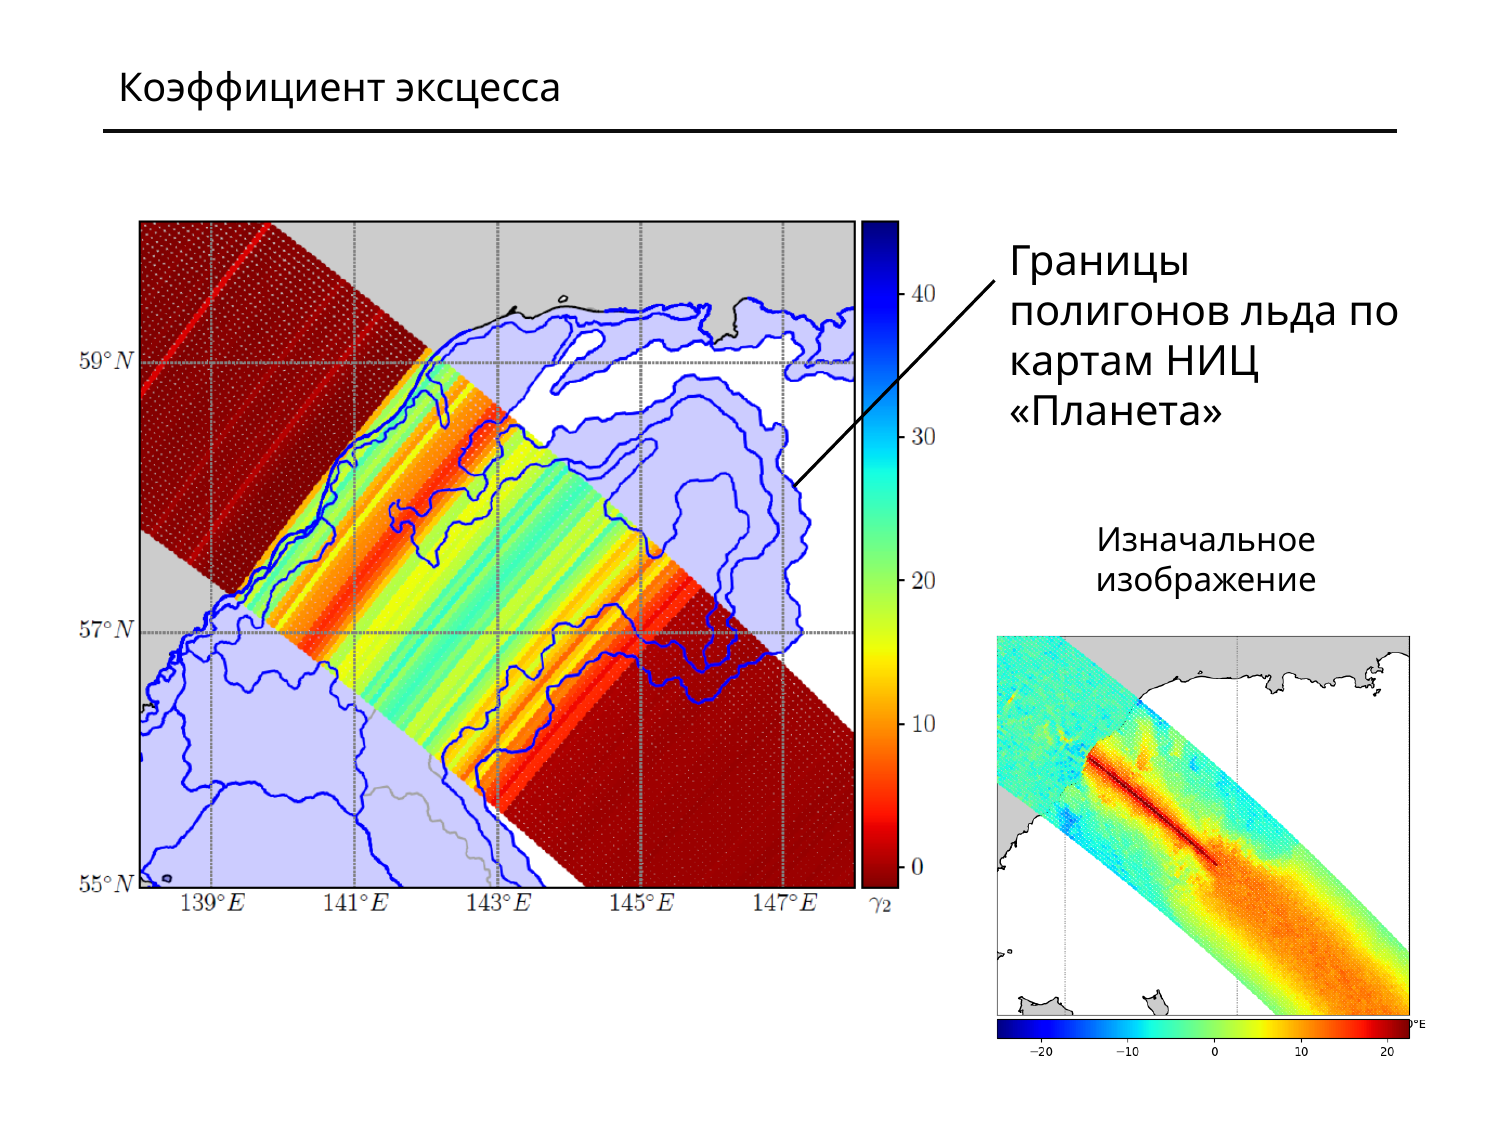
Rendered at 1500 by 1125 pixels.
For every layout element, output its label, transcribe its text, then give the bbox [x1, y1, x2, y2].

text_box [793, 280, 995, 487]
picture [66, 202, 943, 924]
picture [990, 621, 1426, 1064]
text_box Изначальное изображение [990, 510, 1422, 606]
text_box Границы полигонов льда по картам НИЦ «Планета» [994, 226, 1422, 442]
title Коэффициент эксцесса [103, 59, 1397, 118]
